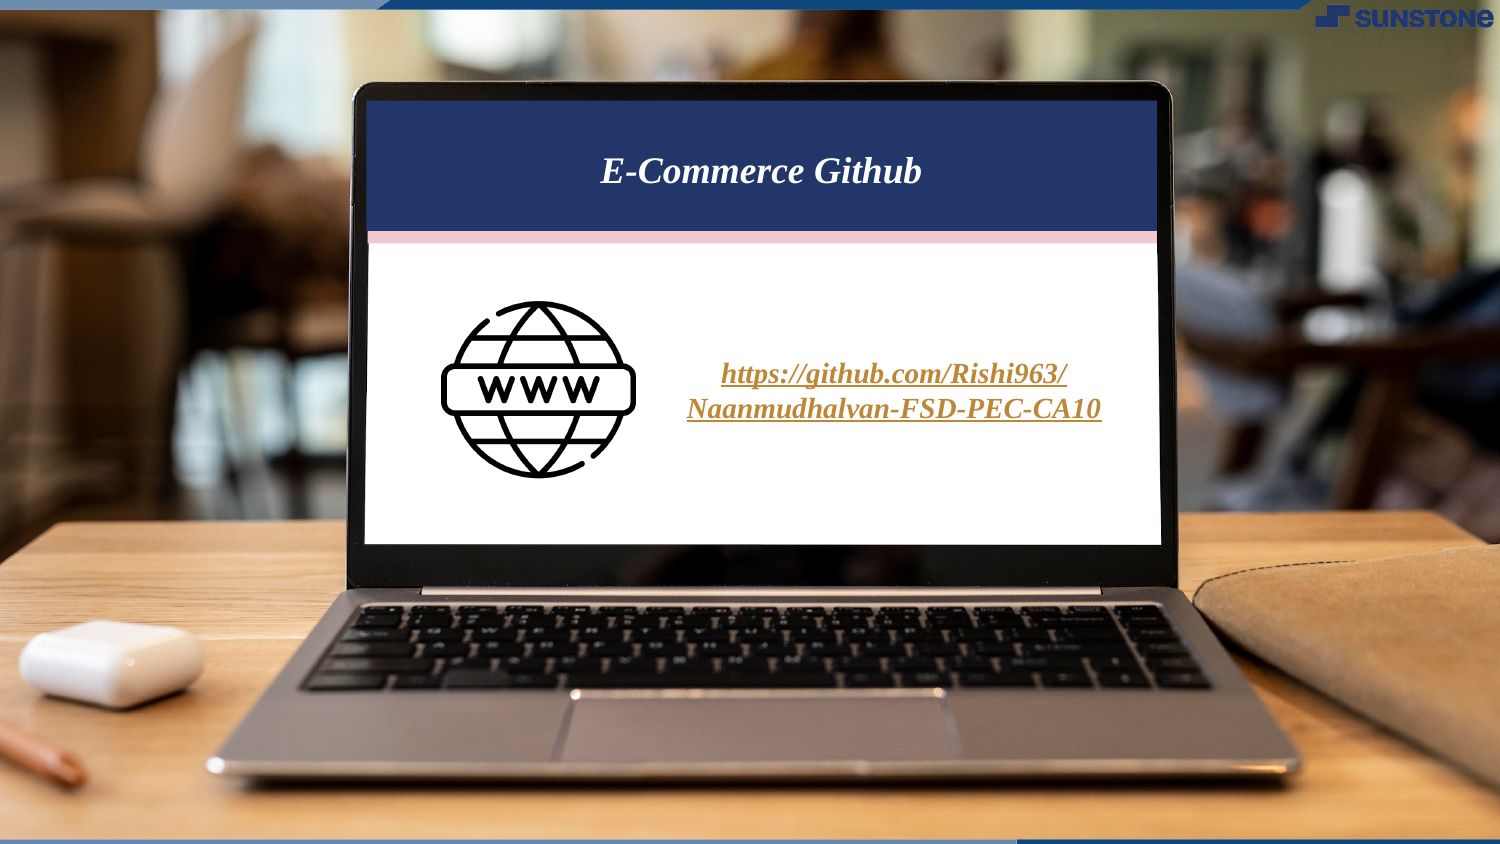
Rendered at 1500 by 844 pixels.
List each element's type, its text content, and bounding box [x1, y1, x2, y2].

list E-Commerce Github [432, 131, 1091, 206]
list https://github.com/Rishi963/Naanmudhalvan-FSD-PEC-CA10 [670, 144, 1118, 635]
picture [0, 0, 1500, 844]
